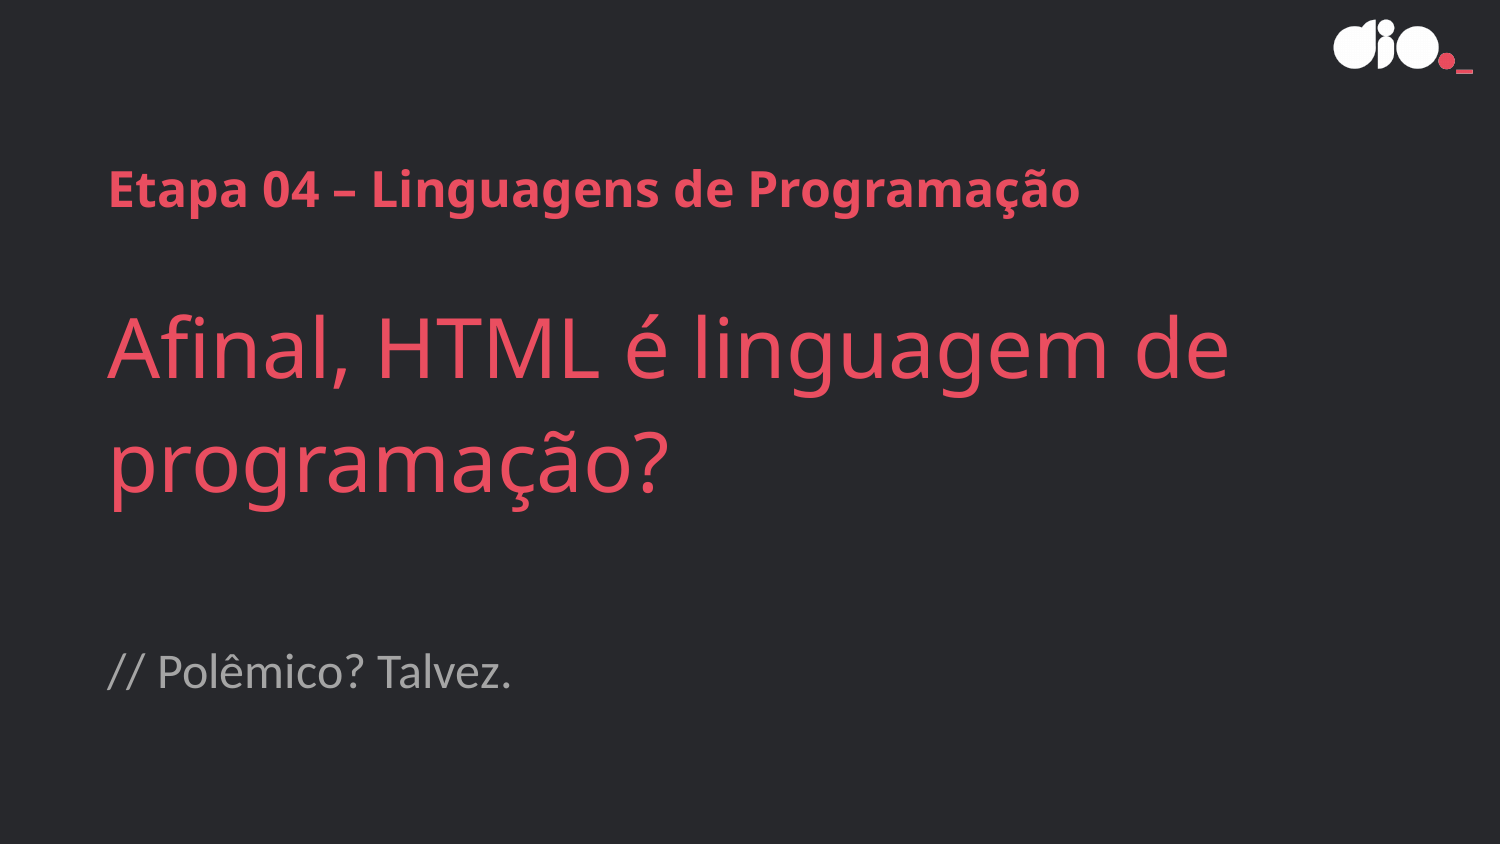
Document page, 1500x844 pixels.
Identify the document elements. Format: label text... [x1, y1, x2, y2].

picture [1332, 19, 1474, 75]
text_box Etapa 04 – Linguagens de Programação [92, 142, 1348, 223]
text_box Afinal, HTML é linguagem de programação? [92, 264, 1309, 530]
text_box // Polêmico? Talvez. [92, 635, 1309, 701]
